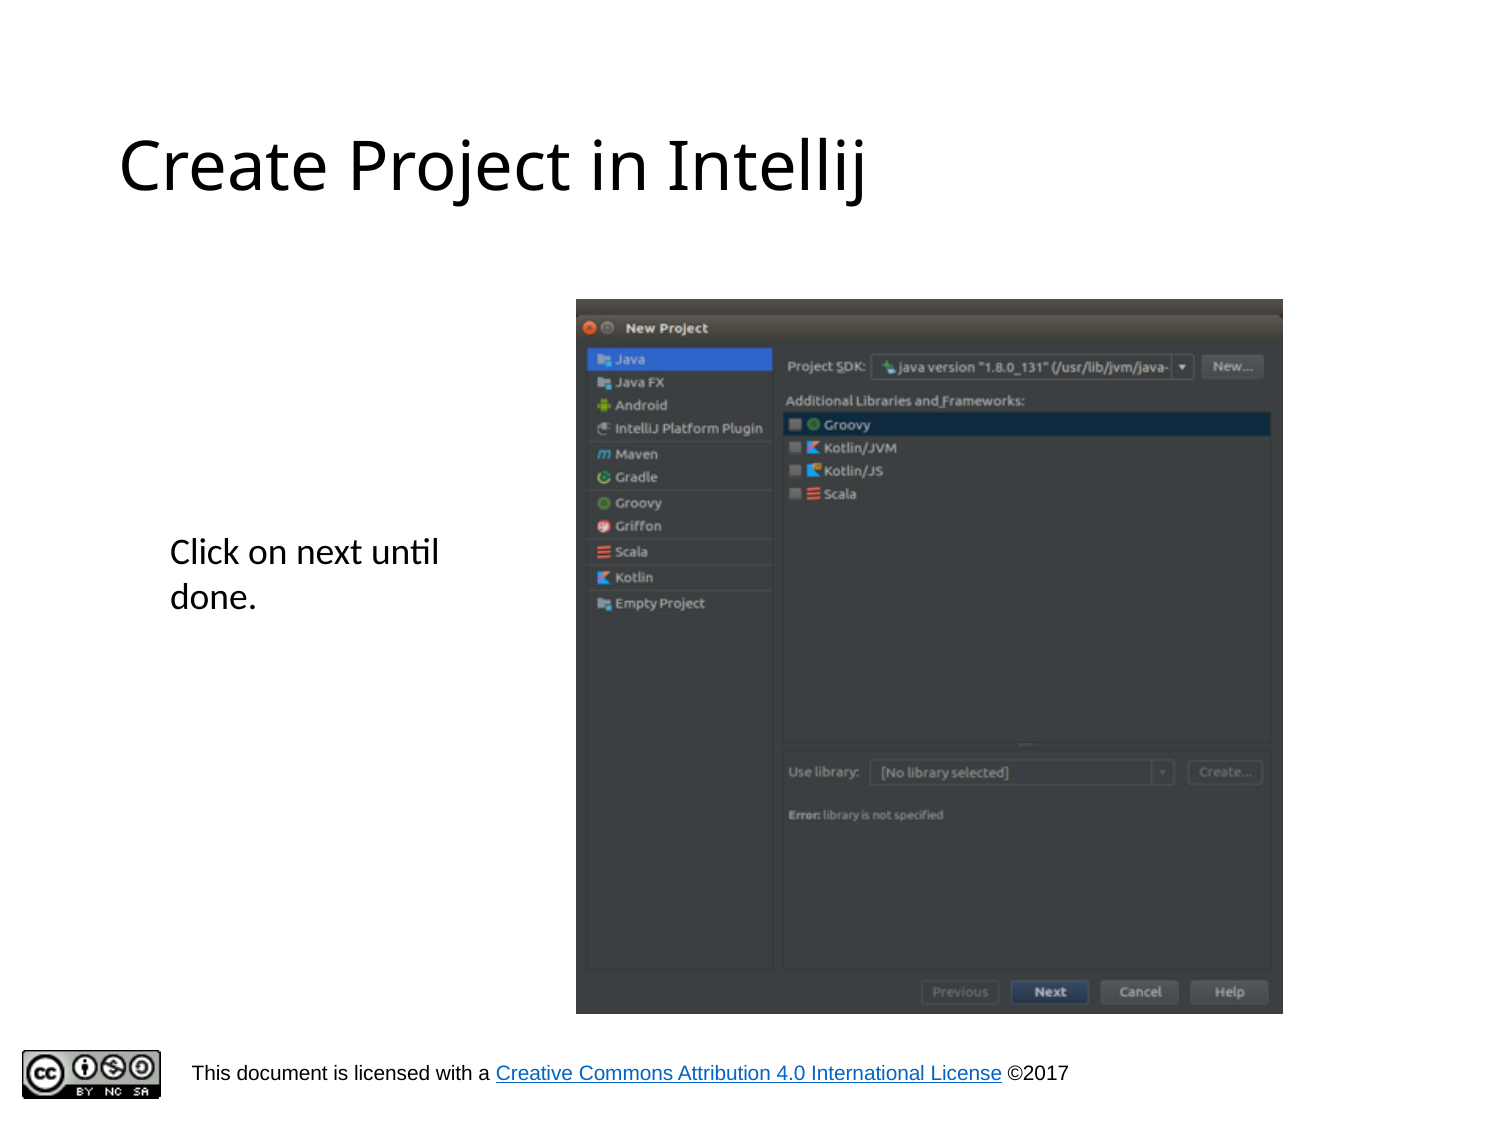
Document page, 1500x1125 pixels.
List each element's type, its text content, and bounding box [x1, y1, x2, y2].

title Create Project in Intellij [102, 59, 1398, 278]
picture [22, 1050, 161, 1099]
text_box Click on next until done. [155, 519, 507, 625]
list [576, 299, 1283, 1014]
